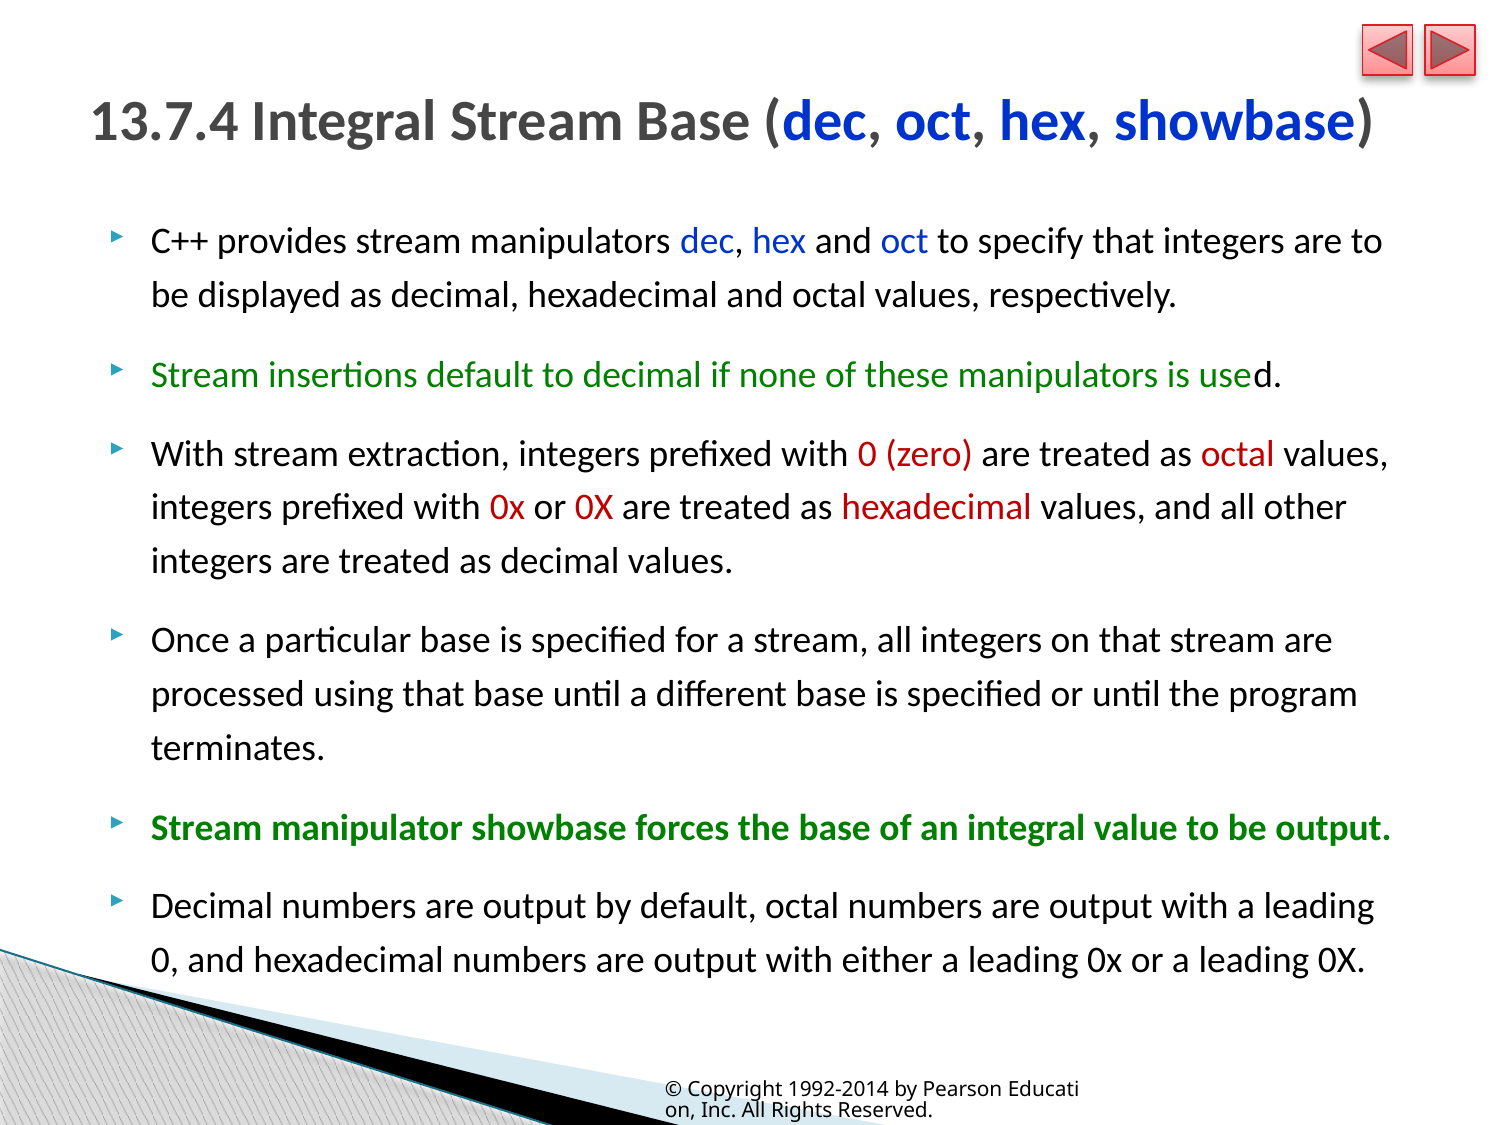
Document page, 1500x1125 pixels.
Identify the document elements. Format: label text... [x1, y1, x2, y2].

title 13.7.4 Integral Stream Base (dec, oct, hex, showbase) [75, 23, 1425, 212]
footer © Copyright 1992-2014 by Pearson Education, Inc. All Rights Reserved. [650, 1051, 1105, 1112]
list C++ provides stream manipulators dec, hex and oct to specify that integers are to be displayed as decimal, hexadecimal and octal values, respectively. Stream insertions default to decimal if none of these manipulators is used. With stream extraction, integers prefixed with 0 (zero) are treated as octal values, integers prefixed with 0x or 0X are treated as hexadecimal values, and all other integers are treated as decimal values. Once a particular base is specified for a stream, all integers on that stream are processed using that base until a different base is specified or until the program terminates. Stream manipulator showbase forces the base of an integral value to be output. Decimal numbers are output by default, octal numbers are output with a leading 0, and hexadecimal numbers are output with either a leading 0x or a leading 0X. [76, 200, 1426, 1000]
